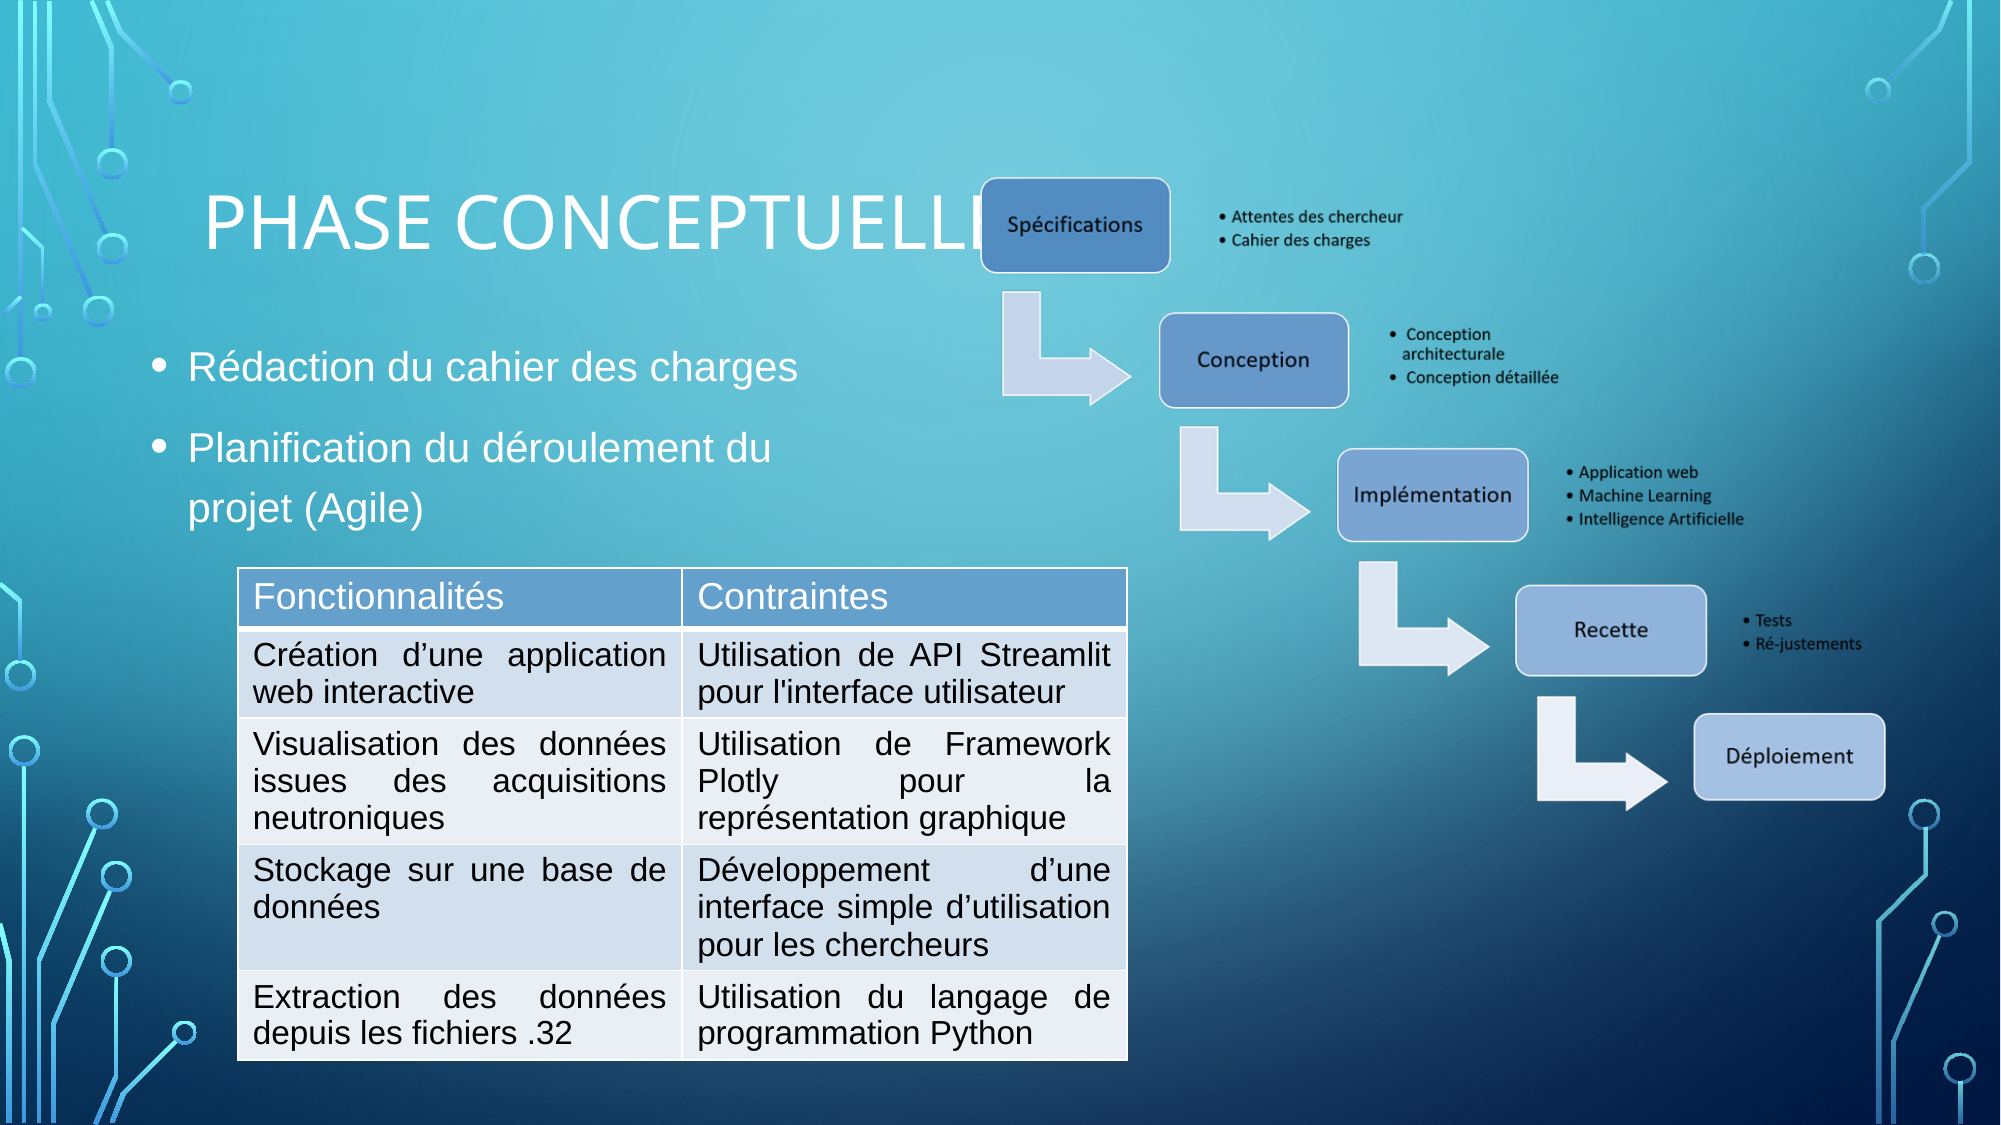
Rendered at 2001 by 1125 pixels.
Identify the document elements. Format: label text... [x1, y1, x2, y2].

list Rédaction du cahier des charges Planification du déroulement du projet (Agile) [135, 322, 895, 555]
table_cell Développement d’une interface simple d’utilisation pour les chercheurs [683, 845, 1126, 970]
table_cell Extraction des données depuis les fichiers .32 [239, 971, 681, 1059]
table_cell Création d’une application web interactive [239, 632, 681, 717]
title Phase Conceptuelle [187, 63, 1813, 307]
table_cell Utilisation de Framework Plotly pour la représentation graphique [683, 719, 1126, 844]
picture [946, 166, 1920, 816]
table_cell Visualisation des données issues des acquisitions neutroniques [239, 719, 681, 844]
table_cell Stockage sur une base de données [239, 845, 681, 970]
table_cell Utilisation du langage de programmation Python [683, 971, 1126, 1059]
table_header Contraintes [683, 569, 946, 626]
table_cell Utilisation de API Streamlit pour l'interface utilisateur [683, 632, 946, 717]
table_header Fonctionnalités [239, 569, 681, 626]
